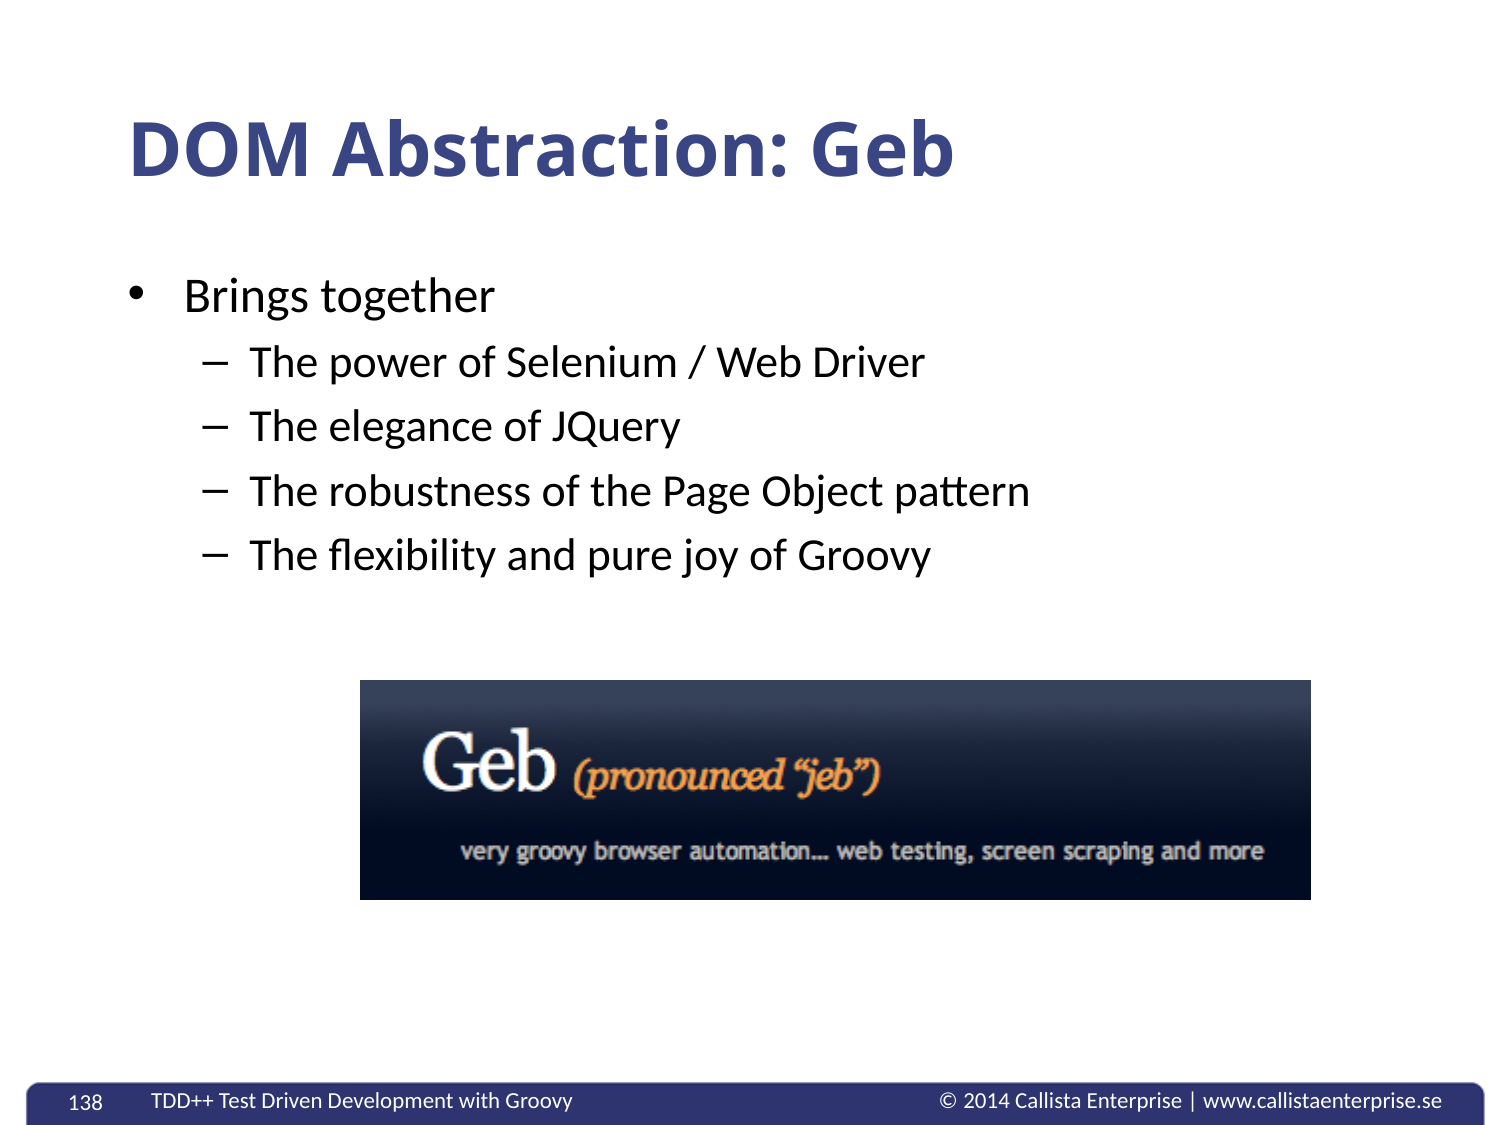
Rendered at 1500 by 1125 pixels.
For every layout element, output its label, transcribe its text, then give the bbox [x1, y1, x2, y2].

list Brings together The power of Selenium / Web Driver The elegance of JQuery The robustness of the Page Object pattern The flexibility and pure joy of Groovy [112, 255, 1380, 1024]
picture [0, 0, 1500, 1125]
title DOM Abstraction: Geb [112, 93, 1388, 219]
